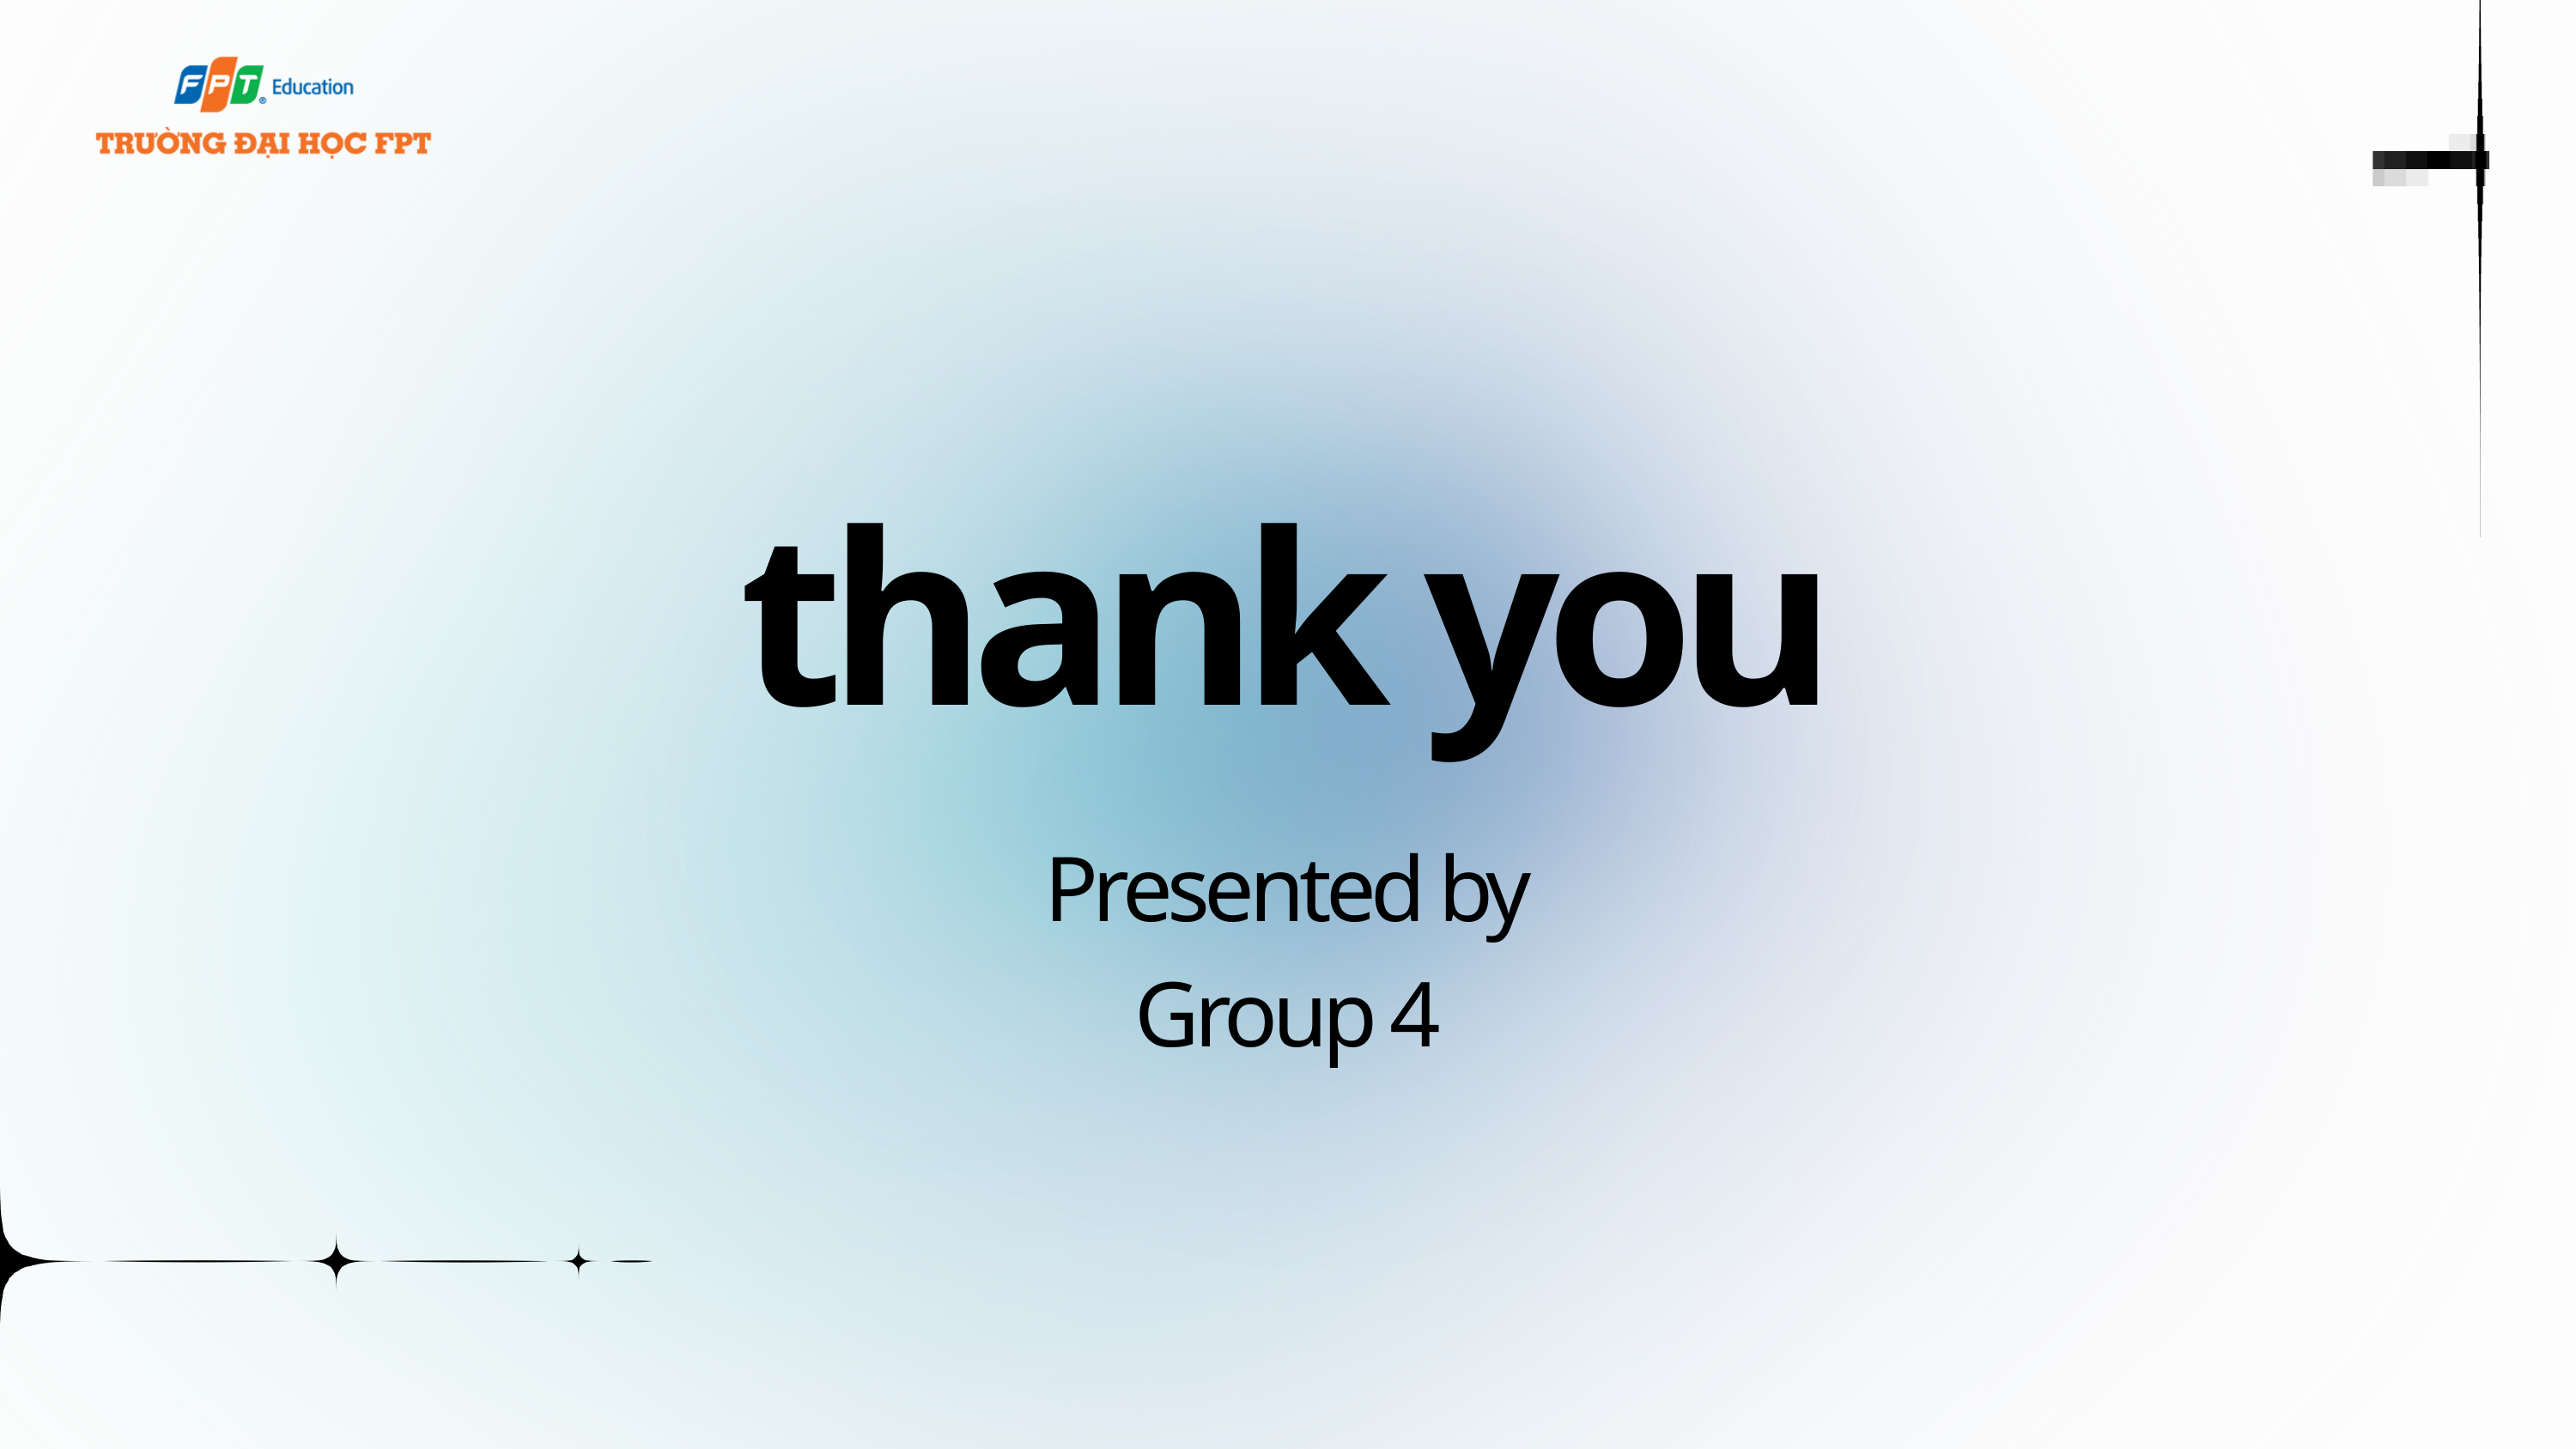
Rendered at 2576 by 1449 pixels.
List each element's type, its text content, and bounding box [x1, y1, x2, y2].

text_box thank you [359, 516, 2216, 754]
text_box Presented by Group 4 [885, 814, 1691, 1065]
text_box [2372, 0, 2490, 537]
text_box [609, 144, 1967, 516]
text_box [609, 754, 1967, 1304]
text_box [0, 0, 2576, 1449]
text_box [0, 1187, 653, 1335]
text_box [50, 41, 477, 174]
